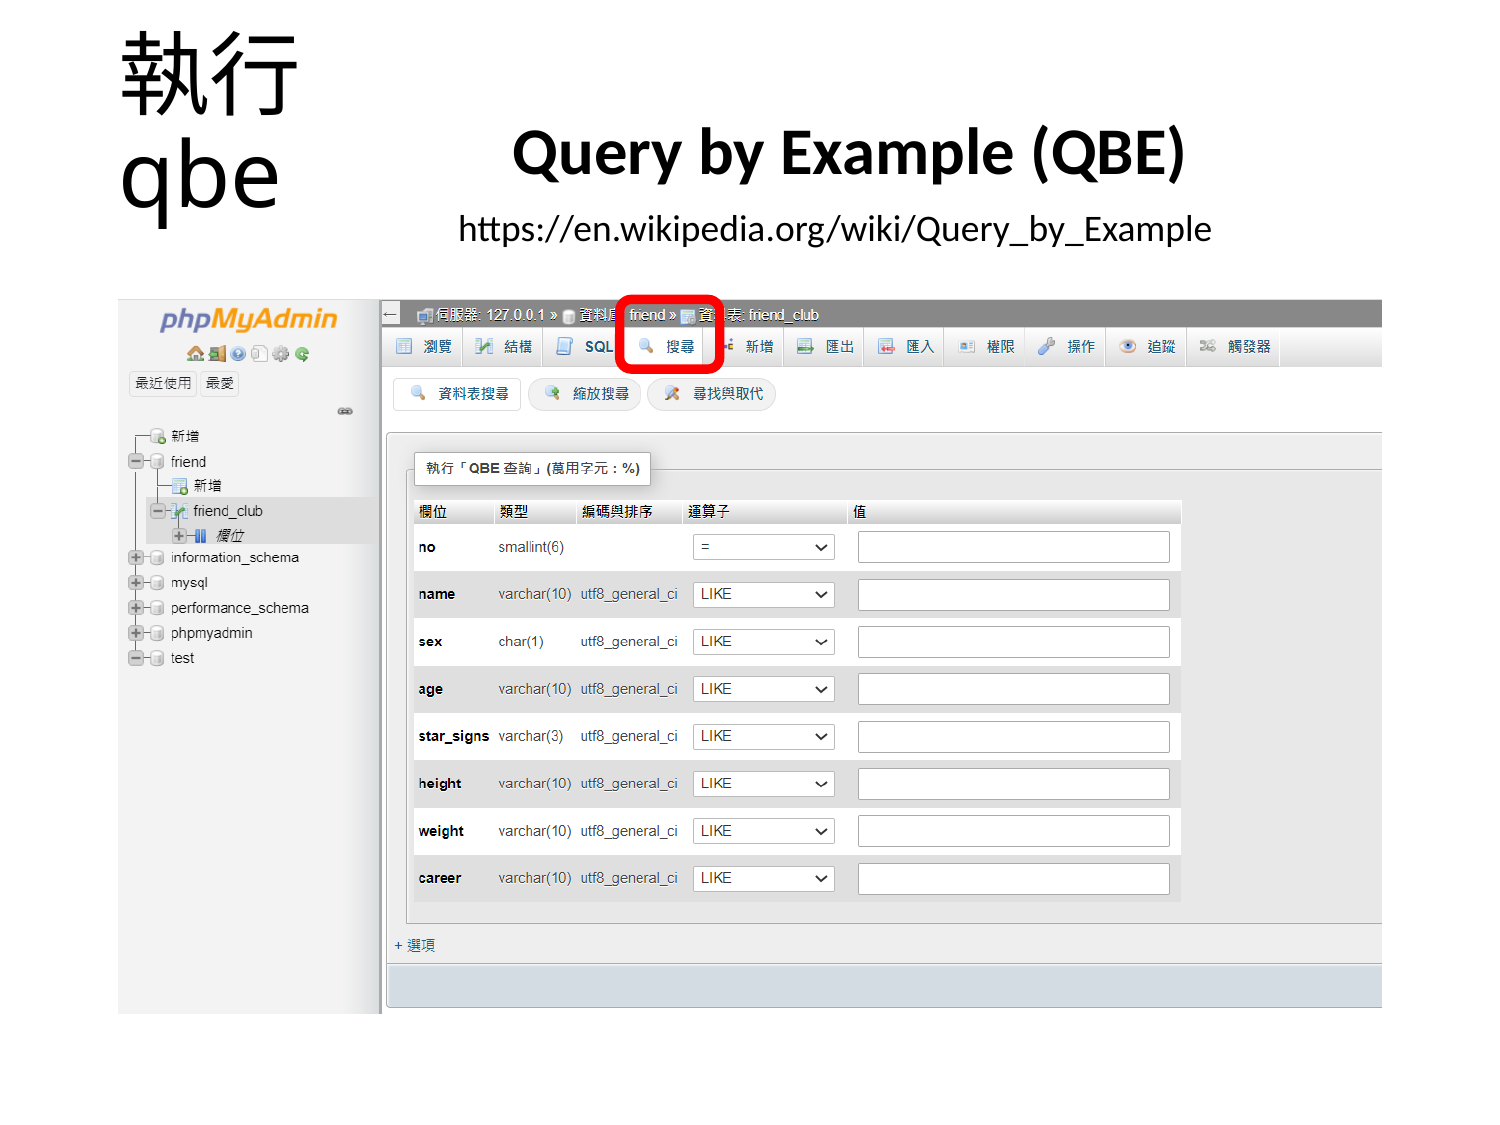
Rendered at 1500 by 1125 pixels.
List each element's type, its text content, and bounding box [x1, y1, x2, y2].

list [118, 299, 1382, 1014]
title 執行qbe [103, 59, 475, 197]
text_box https://en.wikipedia.org/wiki/Query_by_Example [443, 196, 1273, 257]
text_box Query by Example (QBE) [498, 100, 1218, 196]
